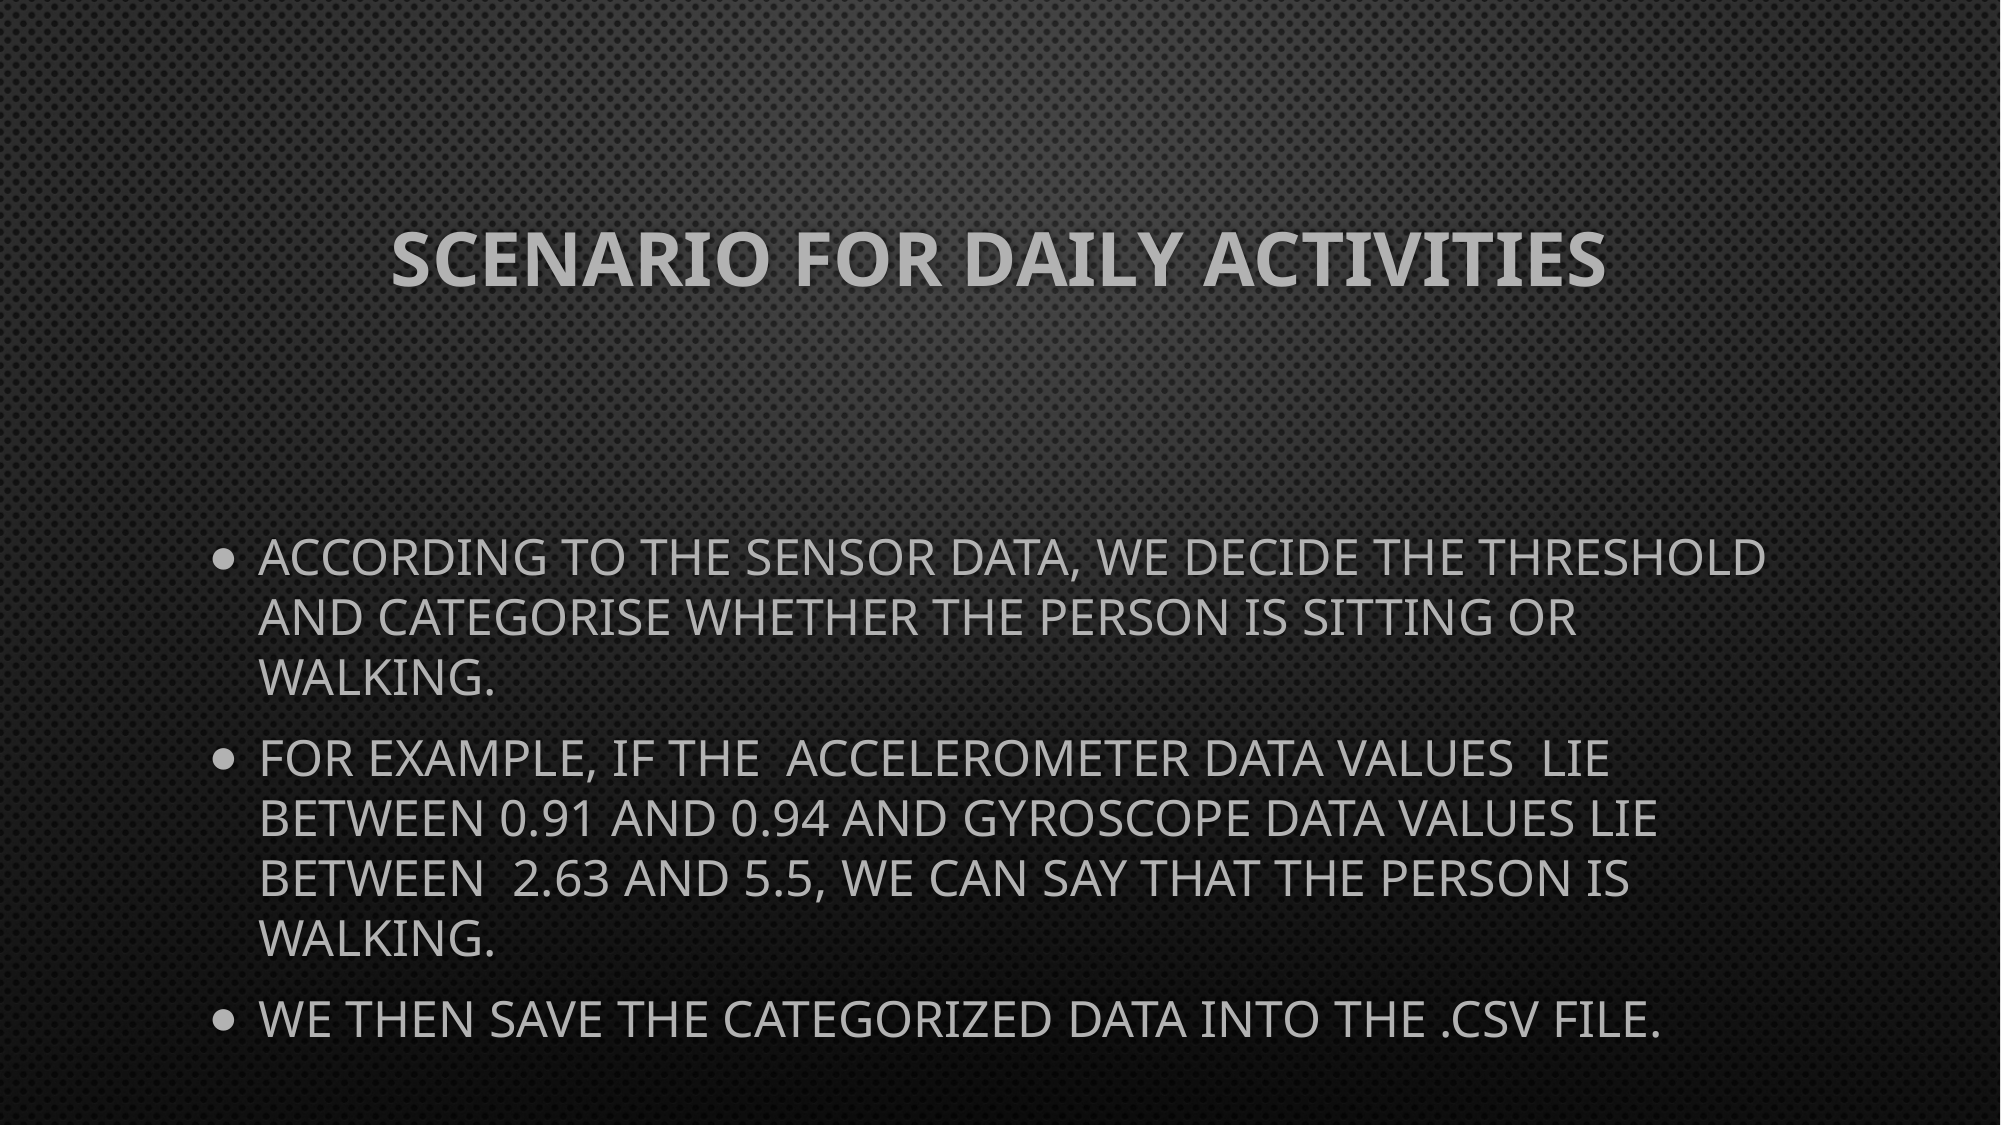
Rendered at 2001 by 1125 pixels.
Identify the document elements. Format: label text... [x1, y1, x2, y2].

list According to the sensor data, we decide the threshold and categorise whether the person is sitting or walking. For example, if the accelerometer data values lie between 0.91 and 0.94 and gyroscope data values lie between 2.63 and 5.5, we can say that the person is walking. We then save the categorized data into the .csv file. [187, 437, 1813, 950]
title SCENARIO FOR DAILY ACTIVITIES [187, 99, 1813, 413]
